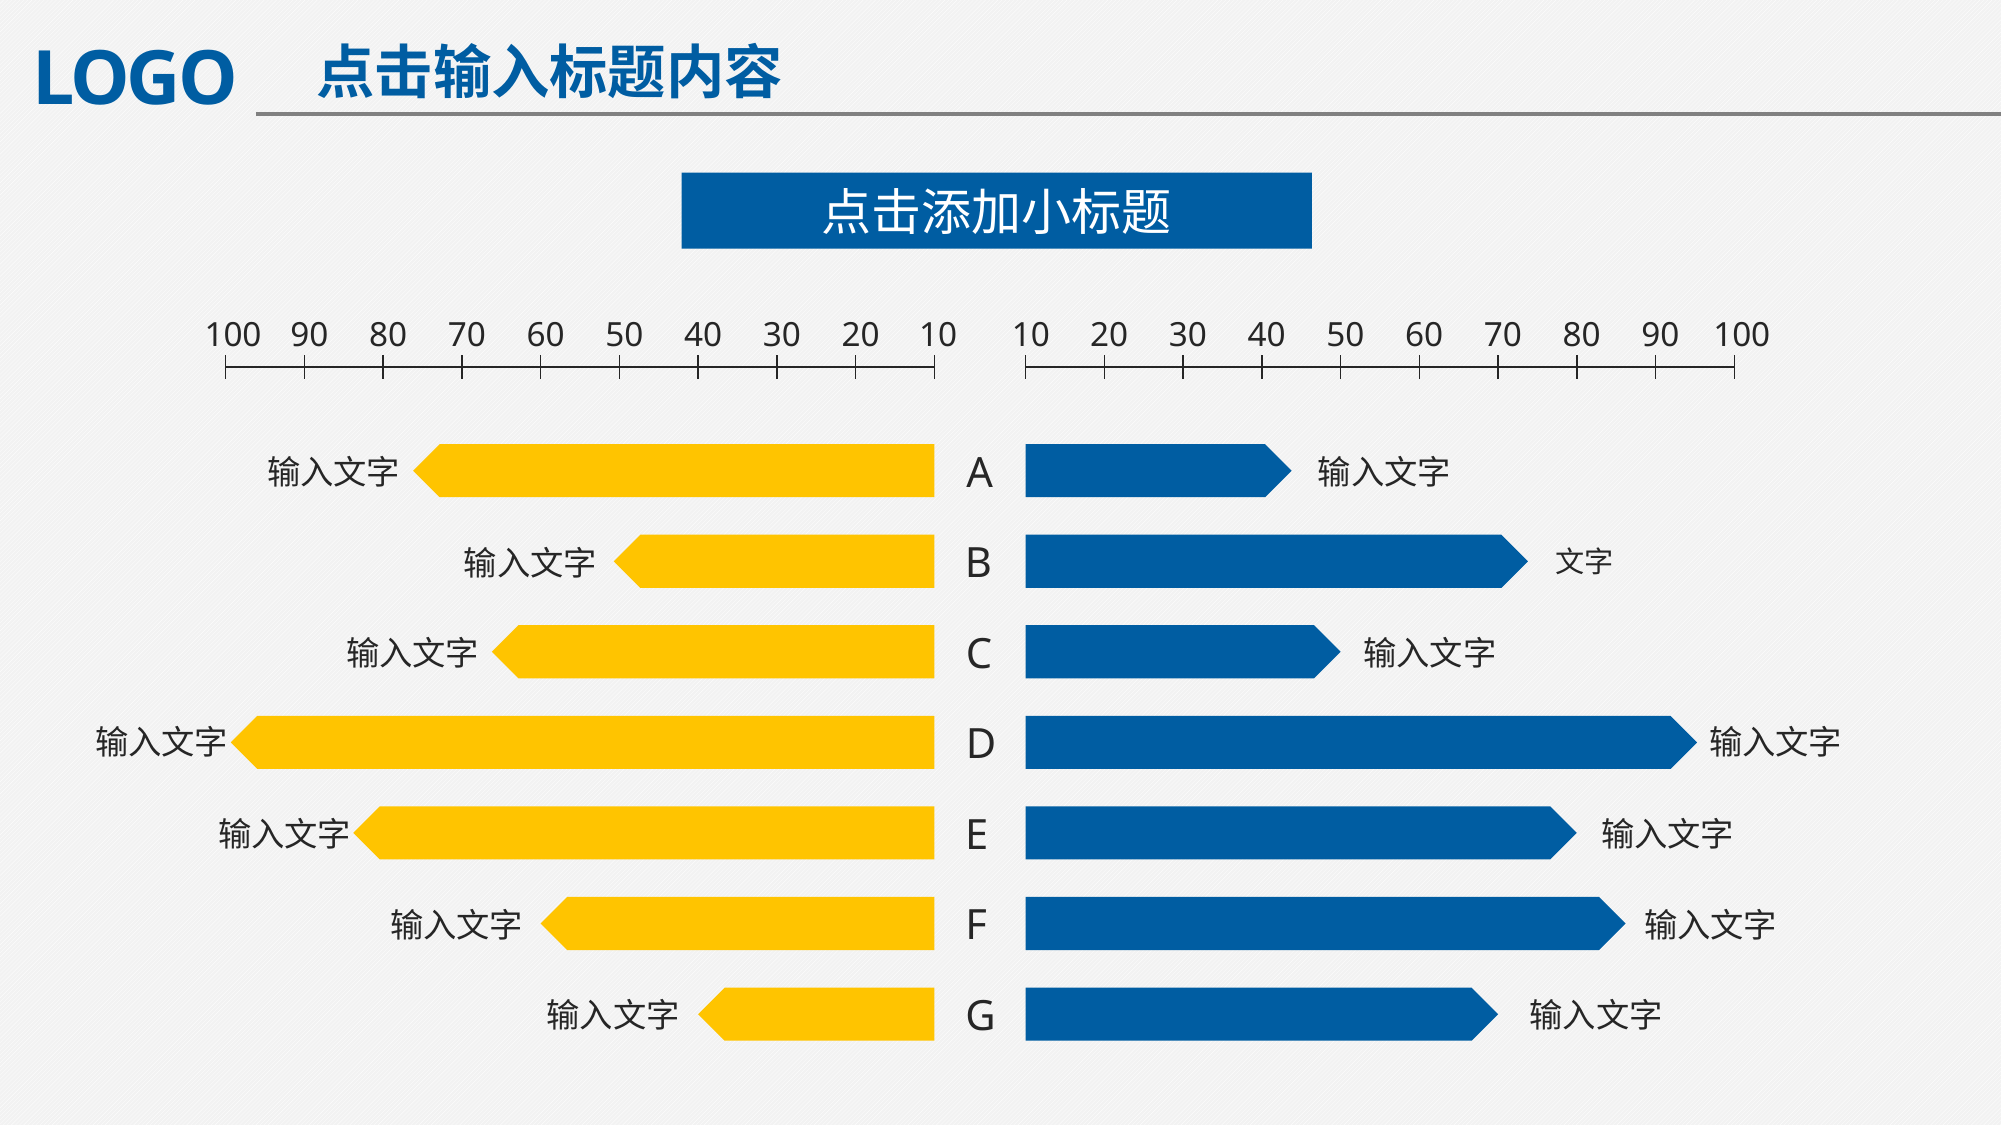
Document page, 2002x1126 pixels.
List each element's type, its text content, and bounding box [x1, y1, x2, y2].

text_box 90 [1626, 306, 1695, 353]
text_box F [950, 890, 1002, 956]
text_box 输入文字 [531, 986, 695, 1042]
text_box D [951, 709, 1012, 775]
text_box 50 [590, 306, 659, 353]
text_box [225, 354, 935, 380]
text_box G [950, 981, 1011, 1047]
text_box 输入文字 [1348, 624, 1512, 680]
text_box 输入文字 [252, 443, 416, 499]
text_box 输入文字 [1514, 986, 1678, 1042]
text_box 100 [189, 306, 277, 361]
text_box B [950, 528, 1007, 594]
text_box C [951, 619, 1008, 684]
text_box 40 [669, 306, 738, 353]
text_box [539, 894, 937, 953]
text_box A [951, 437, 1009, 503]
text_box 输入文字 [203, 805, 367, 861]
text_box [1025, 354, 1735, 380]
text_box [1023, 623, 1343, 681]
text_box 80 [1547, 306, 1616, 353]
text_box 20 [826, 306, 895, 353]
text_box 输入文字 [80, 713, 243, 769]
text_box [495, 623, 937, 681]
text_box 输入文字 [331, 624, 495, 680]
text_box [416, 441, 937, 500]
text_box [1023, 713, 1694, 772]
text_box 30 [1154, 306, 1222, 353]
text_box E [950, 800, 1004, 865]
text_box 10 [997, 306, 1065, 361]
text_box 输入文字 [449, 534, 612, 589]
text_box [1023, 985, 1501, 1043]
text_box [1023, 441, 1294, 500]
text_box 点击添加小标题 [680, 171, 1314, 251]
text_box 输入文字 [1694, 713, 1858, 769]
text_box 输入文字 [1629, 896, 1793, 952]
text_box [612, 532, 937, 590]
text_box 40 [1233, 306, 1301, 353]
text_box 10 [904, 306, 973, 361]
text_box 输入文字 [1302, 443, 1466, 499]
text_box [696, 985, 937, 1043]
text_box 60 [511, 306, 580, 353]
text_box 点击输入标题内容 [279, 27, 820, 113]
text_box 30 [748, 306, 816, 353]
text_box 文字 [1540, 536, 1630, 586]
text_box [1023, 804, 1579, 862]
text_box [243, 713, 937, 772]
text_box 60 [1390, 306, 1459, 353]
text_box 70 [433, 306, 501, 353]
text_box [1023, 532, 1531, 590]
text_box 70 [1469, 306, 1537, 353]
text_box 50 [1311, 306, 1380, 353]
text_box 输入文字 [375, 896, 539, 952]
text_box [1023, 894, 1628, 953]
text_box 90 [277, 306, 344, 353]
text_box 20 [1075, 306, 1144, 353]
text_box 80 [354, 306, 423, 353]
text_box [367, 804, 937, 862]
text_box 100 [1698, 306, 1786, 361]
text_box 输入文字 [1586, 805, 1749, 861]
